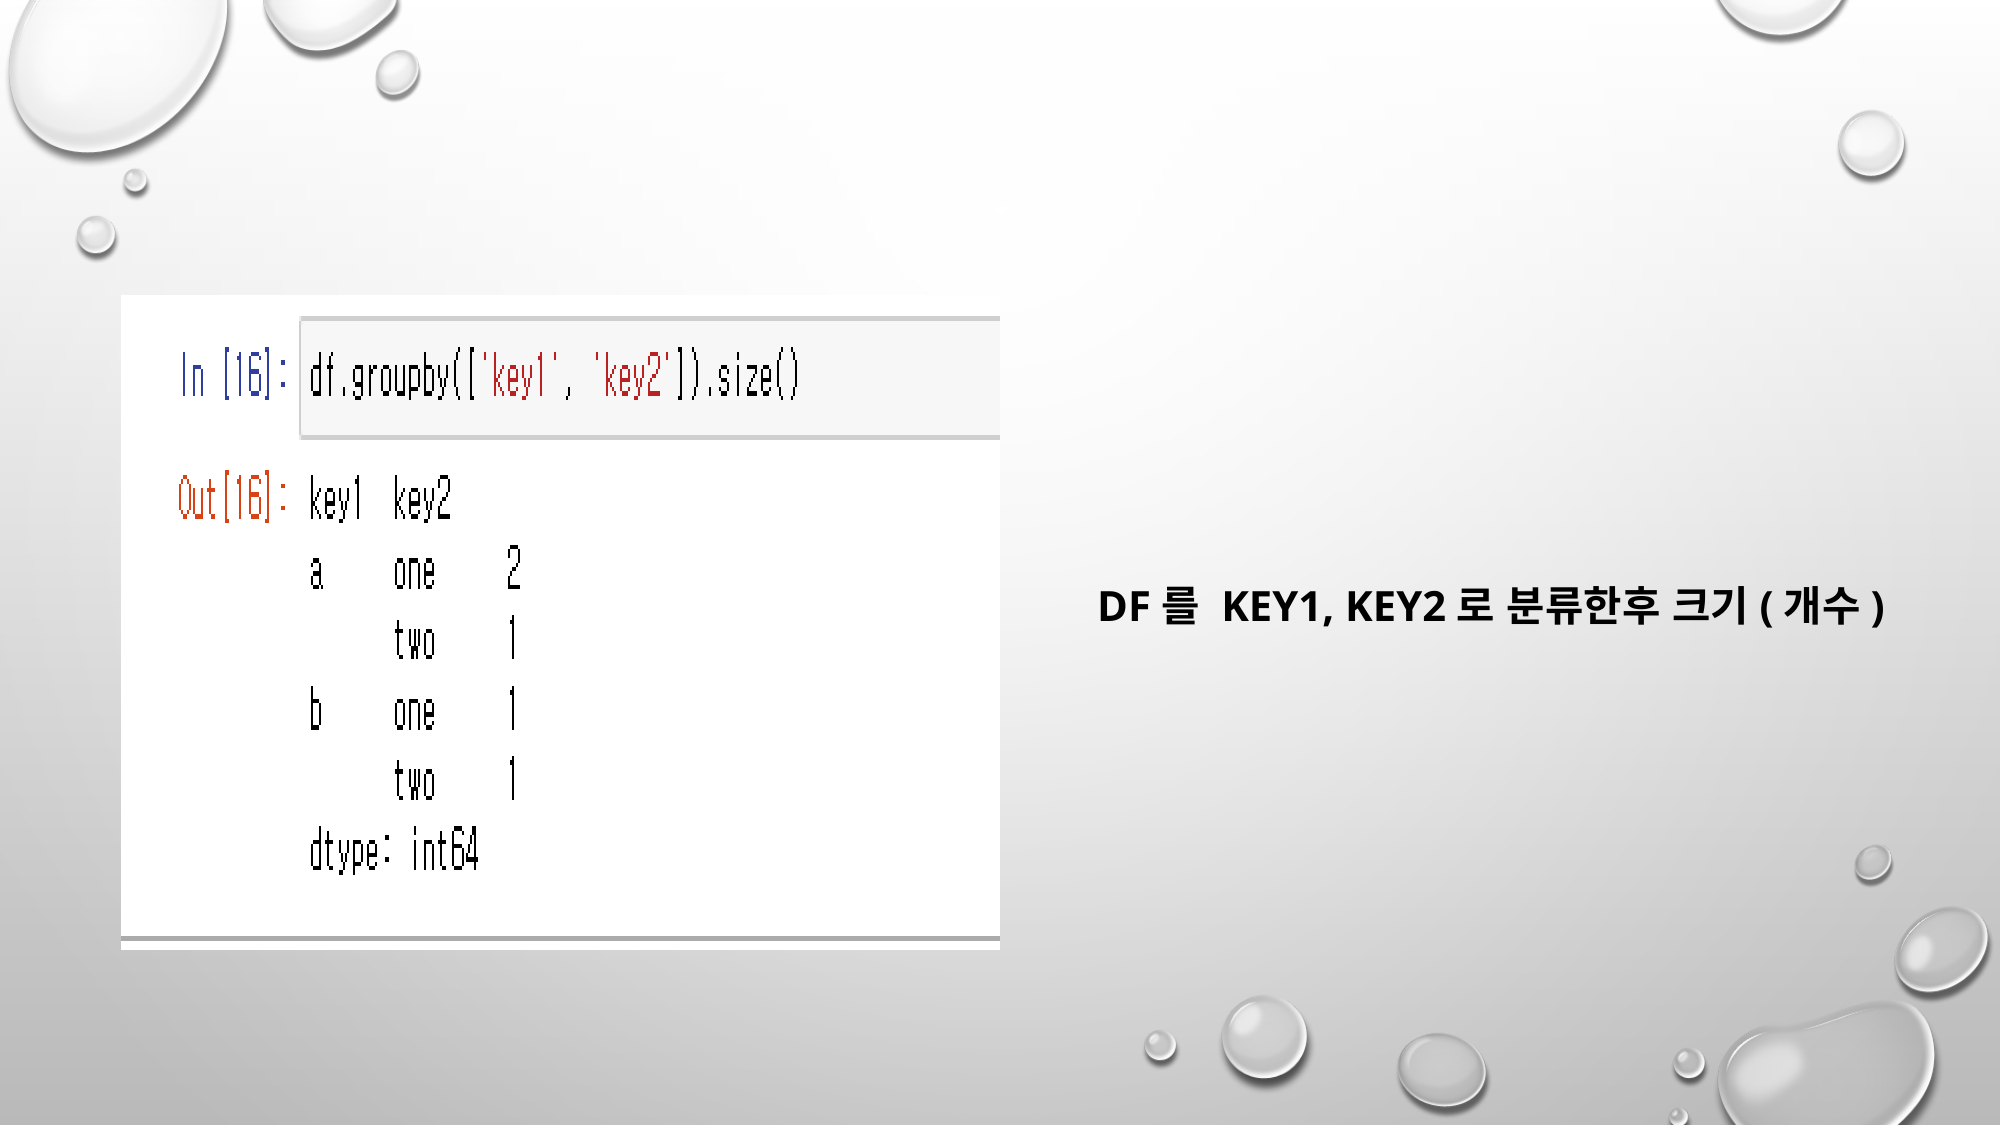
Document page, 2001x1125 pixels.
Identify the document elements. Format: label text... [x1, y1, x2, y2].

list Df를 key1, key2로 분류한후 크기(개수) [1082, 562, 1961, 950]
picture [0, 0, 2000, 1125]
